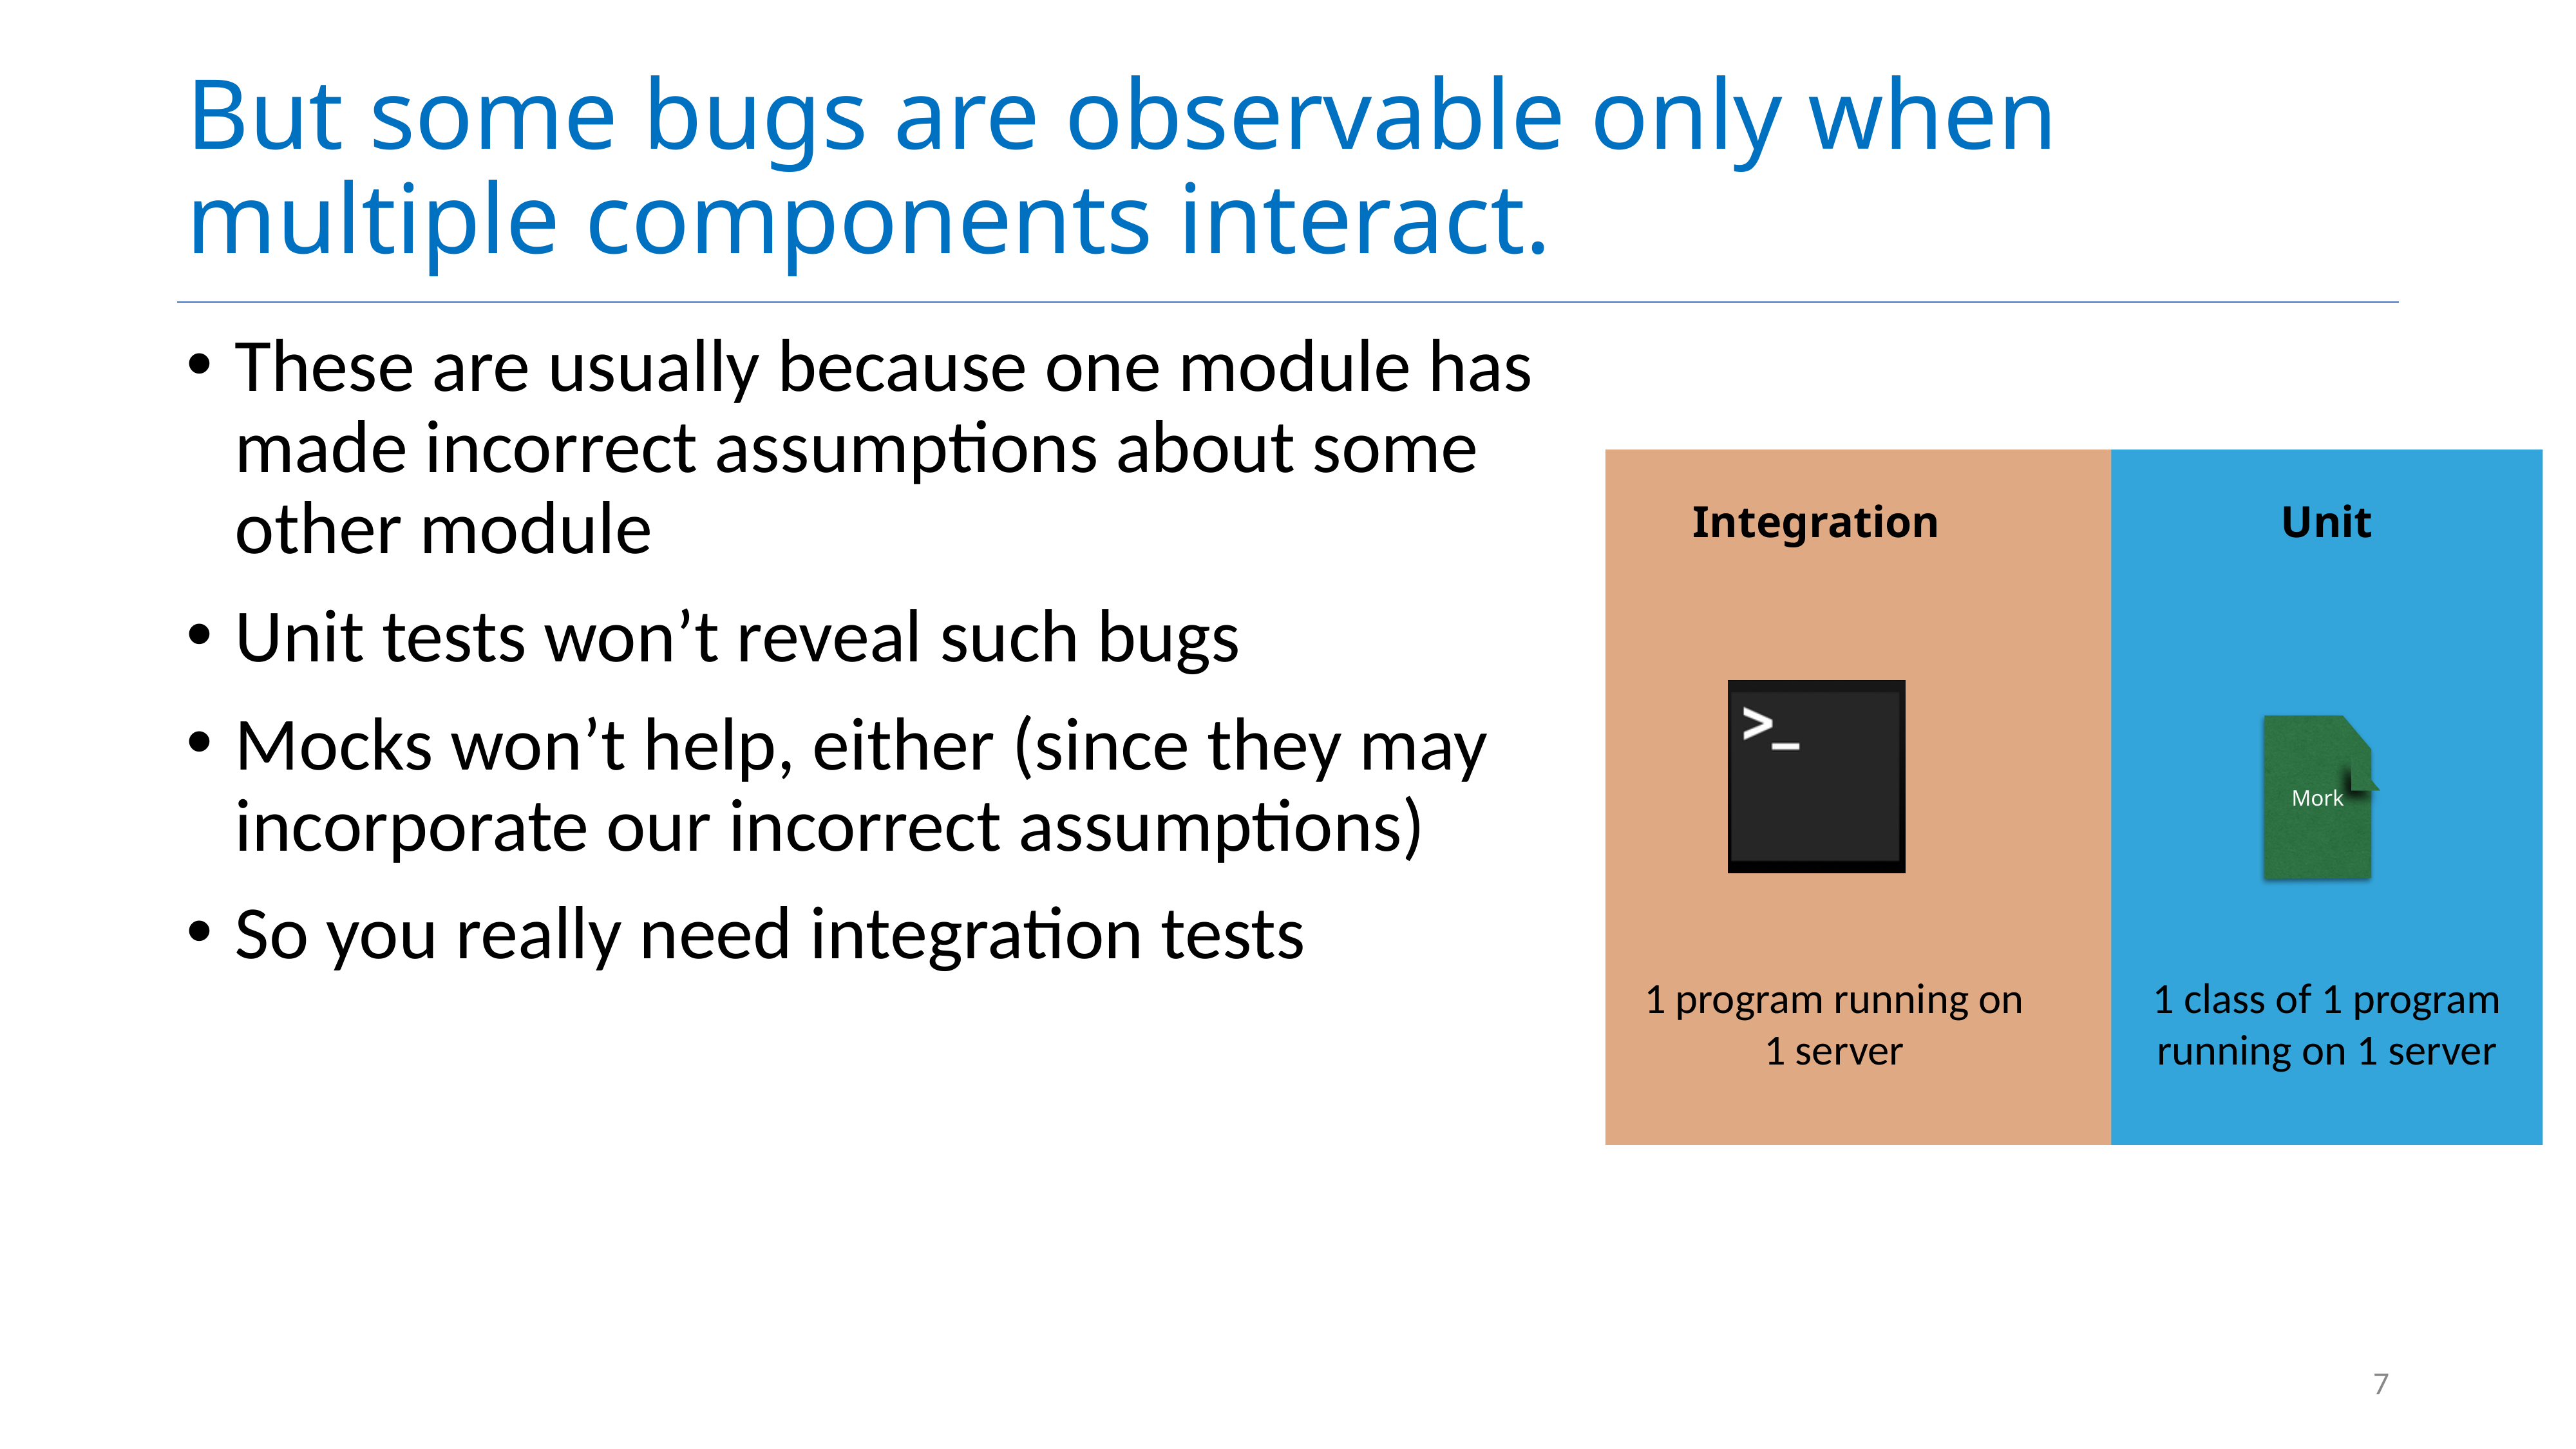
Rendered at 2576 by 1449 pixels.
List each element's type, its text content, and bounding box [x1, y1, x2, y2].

list These are usually because one module has made incorrect assumptions about some other module Unit tests won’t reveal such bugs Mocks won’t help, either (since they may incorporate our incorrect assumptions) So you really need integration tests [176, 316, 1558, 1238]
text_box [1605, 449, 2543, 1146]
title But some bugs are observable only when multiple components interact. [176, 3, 2400, 285]
slide_number 7 [2344, 1355, 2400, 1408]
